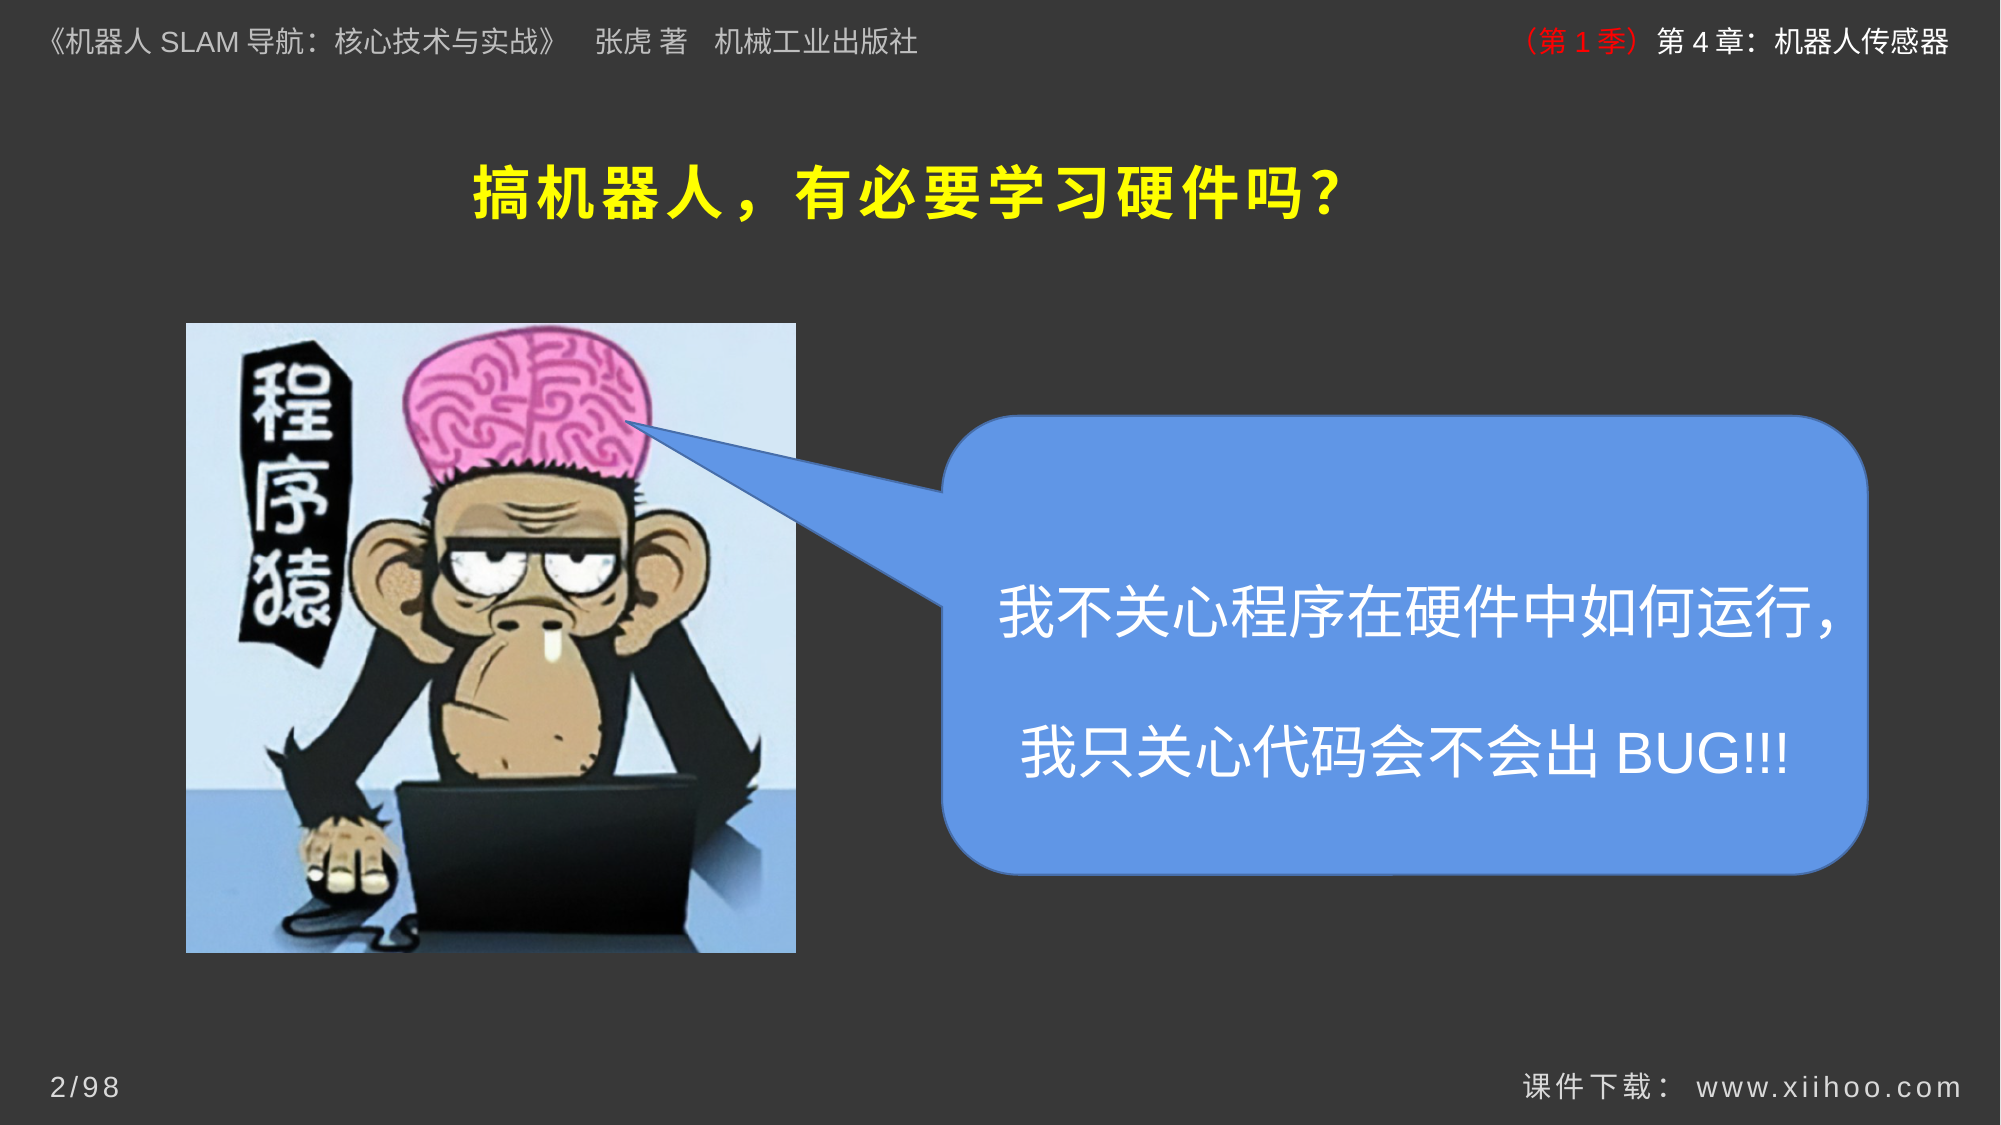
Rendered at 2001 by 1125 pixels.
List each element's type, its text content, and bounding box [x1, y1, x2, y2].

text_box 我不关心程序在硬件中如何运行， 我只关心代码会不会出BUG!!! [796, 414, 1869, 876]
picture [0, 0, 2001, 1125]
title 搞机器人，有必要学习硬件吗？ [223, 139, 1619, 235]
text_box 《机器人SLAM导航：核心技术与实战》 张虎 著 机械工业出版社 [16, 16, 940, 66]
text_box 课件下载：www.xiihoo.com [1493, 1057, 1991, 1114]
text_box 2/98 [34, 1060, 187, 1111]
text_box （第1季）第4章：机器人传感器 [1075, 16, 1965, 66]
